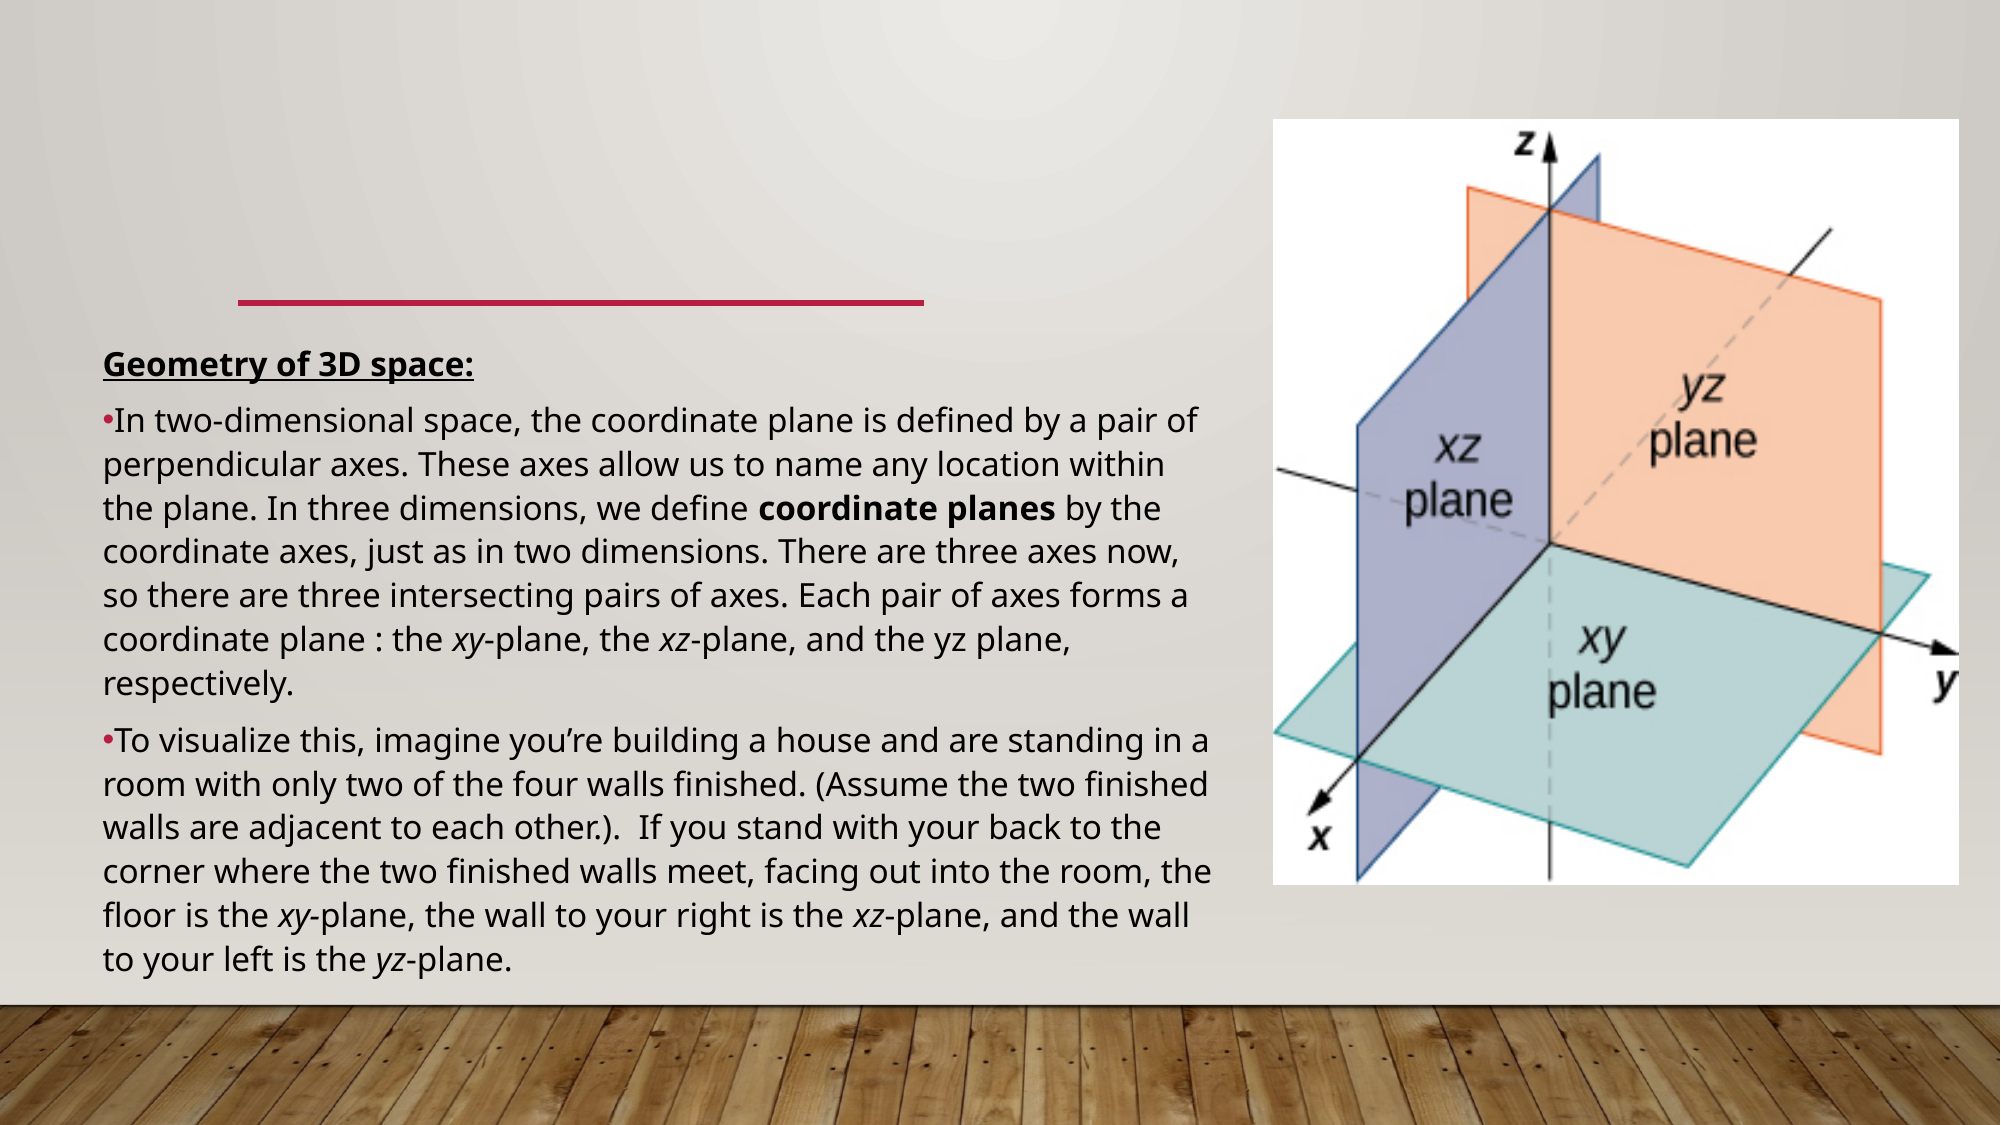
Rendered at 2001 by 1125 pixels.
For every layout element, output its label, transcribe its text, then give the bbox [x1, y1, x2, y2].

text_box [0, 330, 2000, 1004]
picture [1272, 119, 1959, 885]
text_box [0, 0, 2000, 330]
picture [0, 1006, 2000, 1125]
text_box Geometry of 3D space: In two-dimensional space, the coordinate plane is defined by a pair of perpendicular axes. These axes allow us to name any location within the plane. In three dimensions, we define coordinate planes by the coordinate axes, just as in two dimensions. There are three axes now, so there are three intersecting pairs of axes. Each pair of axes forms a coordinate plane : the xy-plane, the xz-plane, and the yz plane, respectively. To visualize this, imagine you’re building a house and are standing in a room with only two of the four walls finished. (Assume the two finished walls are adjacent to each other.). If you stand with your back to the corner where the two finished walls meet, facing out into the room, the floor is the xy-plane, the wall to your right is the xz-plane, and the wall to your left is the yz-plane. [87, 331, 1232, 932]
